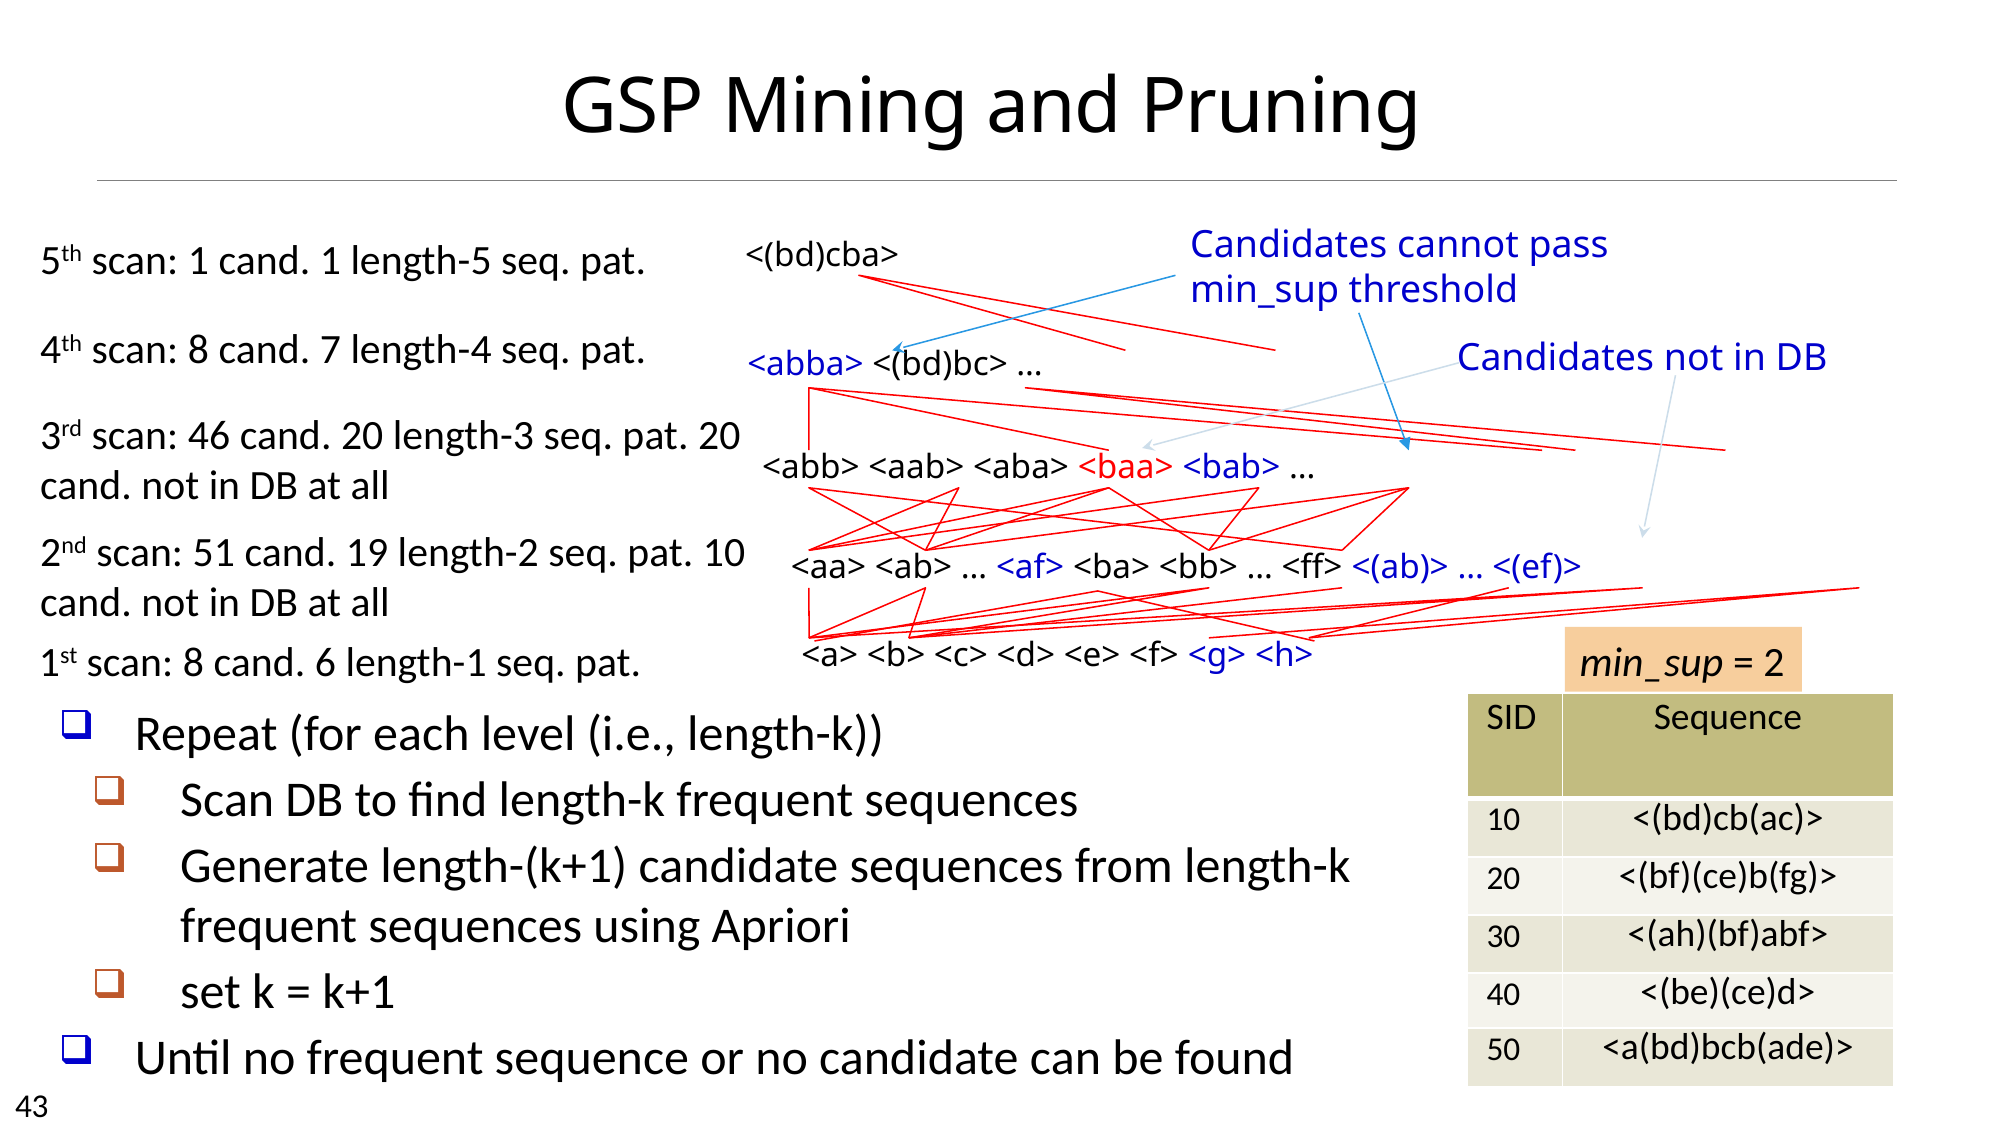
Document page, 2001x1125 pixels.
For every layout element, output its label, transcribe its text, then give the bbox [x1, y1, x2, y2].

table_cell <(ah)(bf)abf> [1563, 916, 1893, 972]
table_cell <(bd)cb(ac)> [1563, 801, 1893, 856]
text_box Repeat (for each level (i.e., length-k)) Scan DB to find length-k frequent sequences Generate length-(k+1) candidate sequences from length-k frequent sequences using Apriori set k = k+1 Until no frequent sequence or no candidate can be found [44, 703, 1450, 1105]
table_cell <(bf)(ce)b(fg)> [1563, 858, 1893, 914]
table_cell 30 [1468, 916, 1562, 972]
table_cell 10 [1468, 801, 1562, 856]
table_cell 20 [1468, 858, 1562, 914]
title GSP Mining and Pruning [33, 62, 1950, 157]
table_header SID [1468, 703, 1562, 796]
table_cell 50 [1468, 1029, 1562, 1086]
table_header Sequence [1563, 703, 1893, 796]
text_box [23, 212, 1960, 694]
table_cell 40 [1468, 974, 1562, 1027]
table_cell <a(bd)bcb(ade)> [1563, 1029, 1893, 1086]
table_cell <(be)(ce)d> [1563, 974, 1893, 1027]
